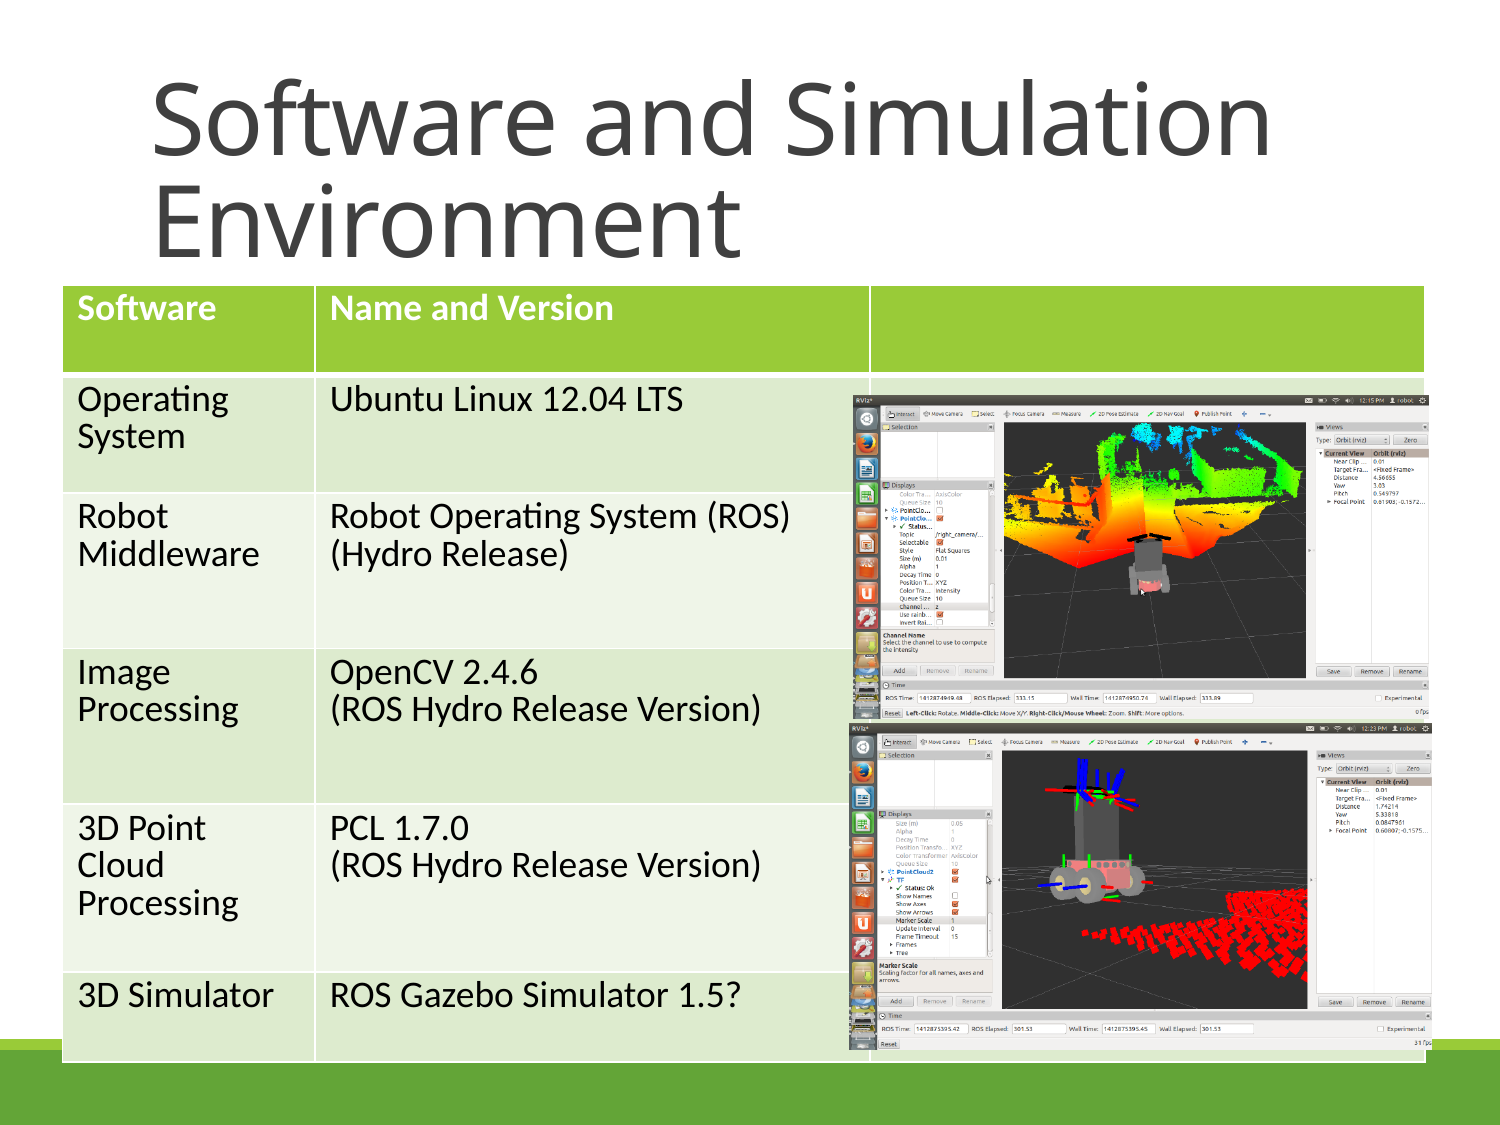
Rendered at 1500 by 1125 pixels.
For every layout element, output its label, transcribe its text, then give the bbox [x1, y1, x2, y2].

table_cell 3D Point Cloud Processing [63, 805, 314, 971]
table_header Name and Version [316, 286, 869, 372]
table_cell Ubuntu Linux 12.04 LTS [316, 378, 869, 492]
table_cell Image Processing [63, 649, 314, 803]
picture [849, 722, 1432, 1051]
table_header [871, 286, 1424, 372]
table_header Software [63, 286, 314, 372]
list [852, 394, 1429, 720]
table_cell Operating System [63, 378, 314, 492]
table_cell PCL 1.7.0 (ROS Hydro Release Version) [316, 805, 846, 971]
table_cell Robot Middleware [63, 494, 314, 648]
table_cell ROS Gazebo Simulator 1.5? [316, 973, 869, 1061]
title Software and Simulation Environment [135, 47, 1373, 284]
table_cell OpenCV 2.4.6 (ROS Hydro Release Version) [316, 649, 849, 803]
table_cell [871, 378, 1424, 392]
table_cell Robot Operating System (ROS) (Hydro Release) [316, 494, 849, 648]
table_cell 3D Simulator [63, 973, 314, 1061]
